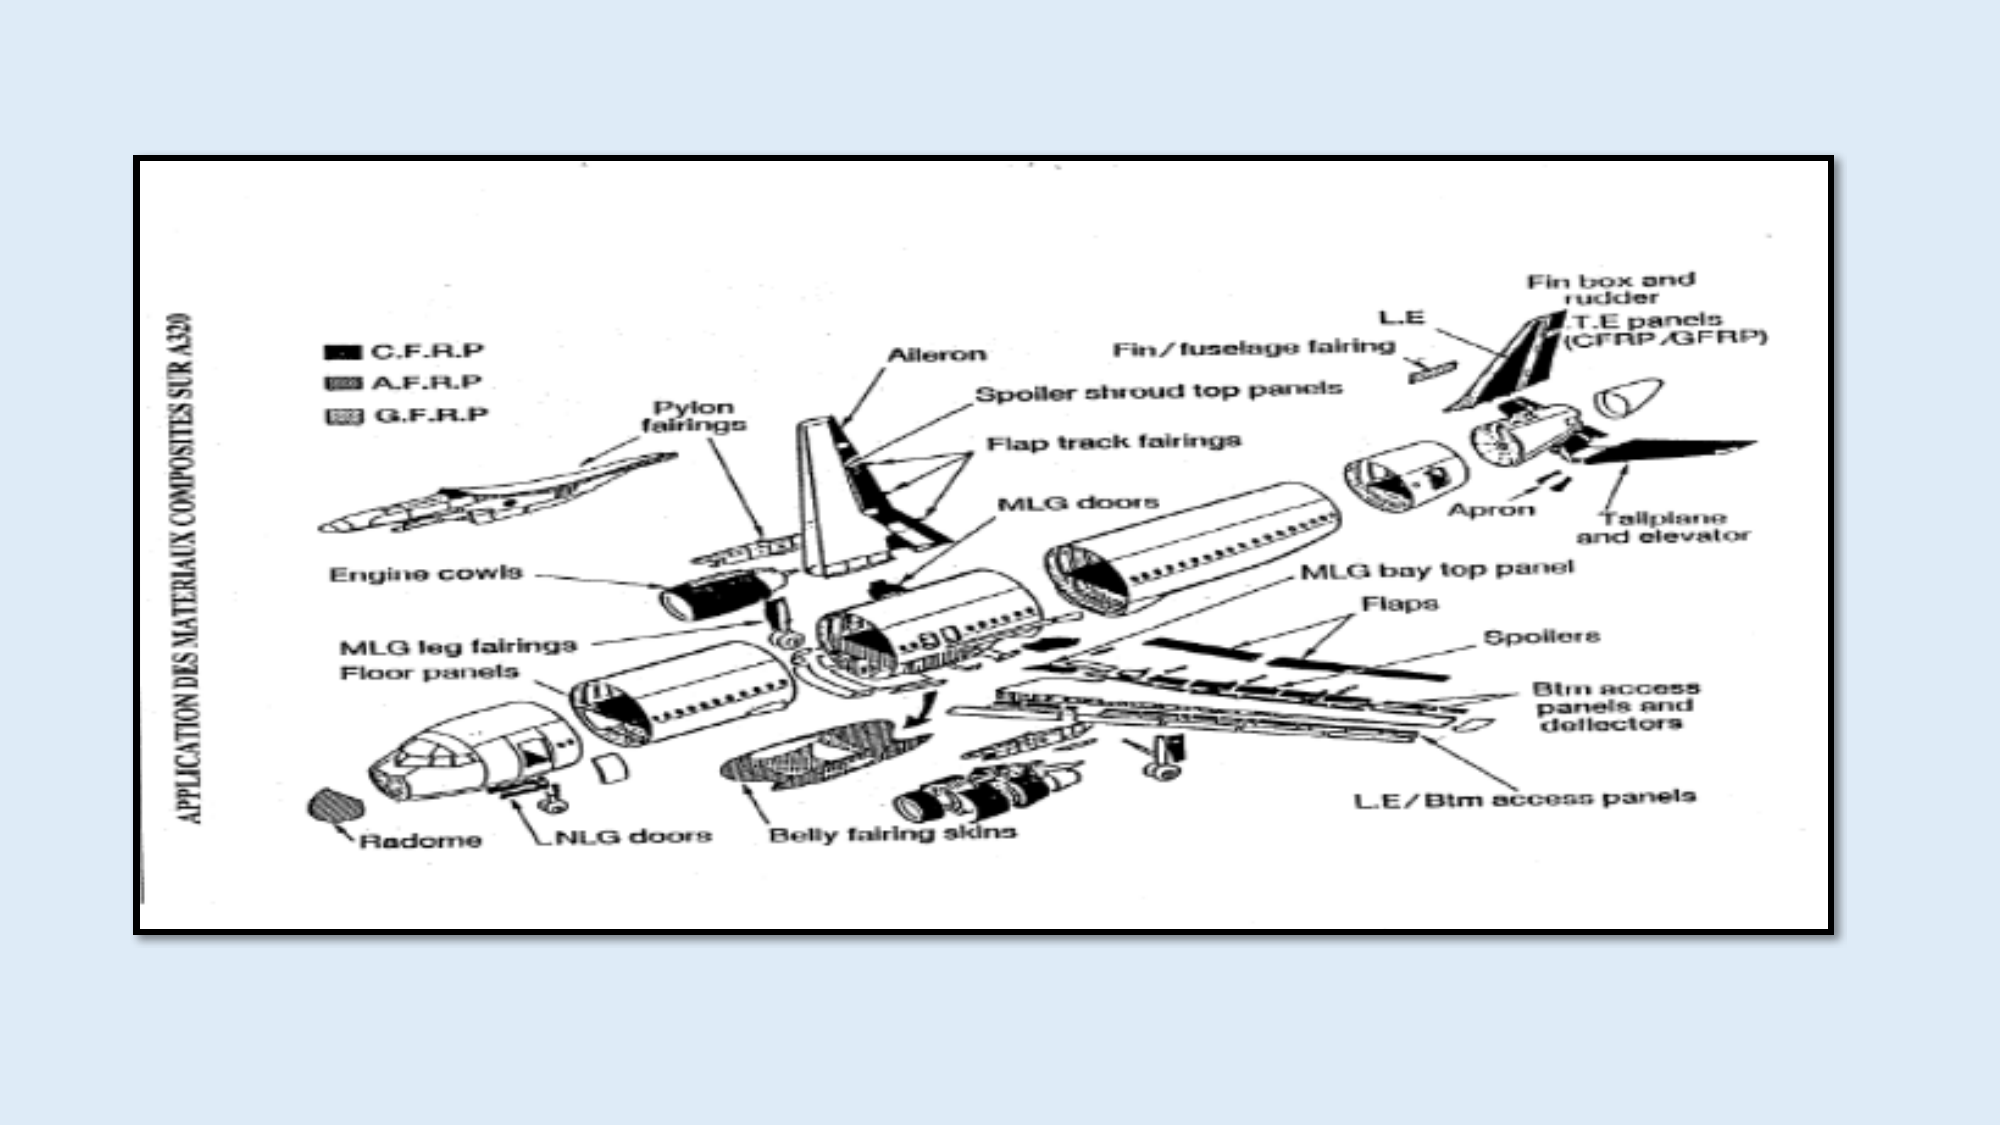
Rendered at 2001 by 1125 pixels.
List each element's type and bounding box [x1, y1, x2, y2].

picture [1368, 161, 1828, 929]
list [599, 0, 1368, 1125]
picture [140, 161, 599, 929]
